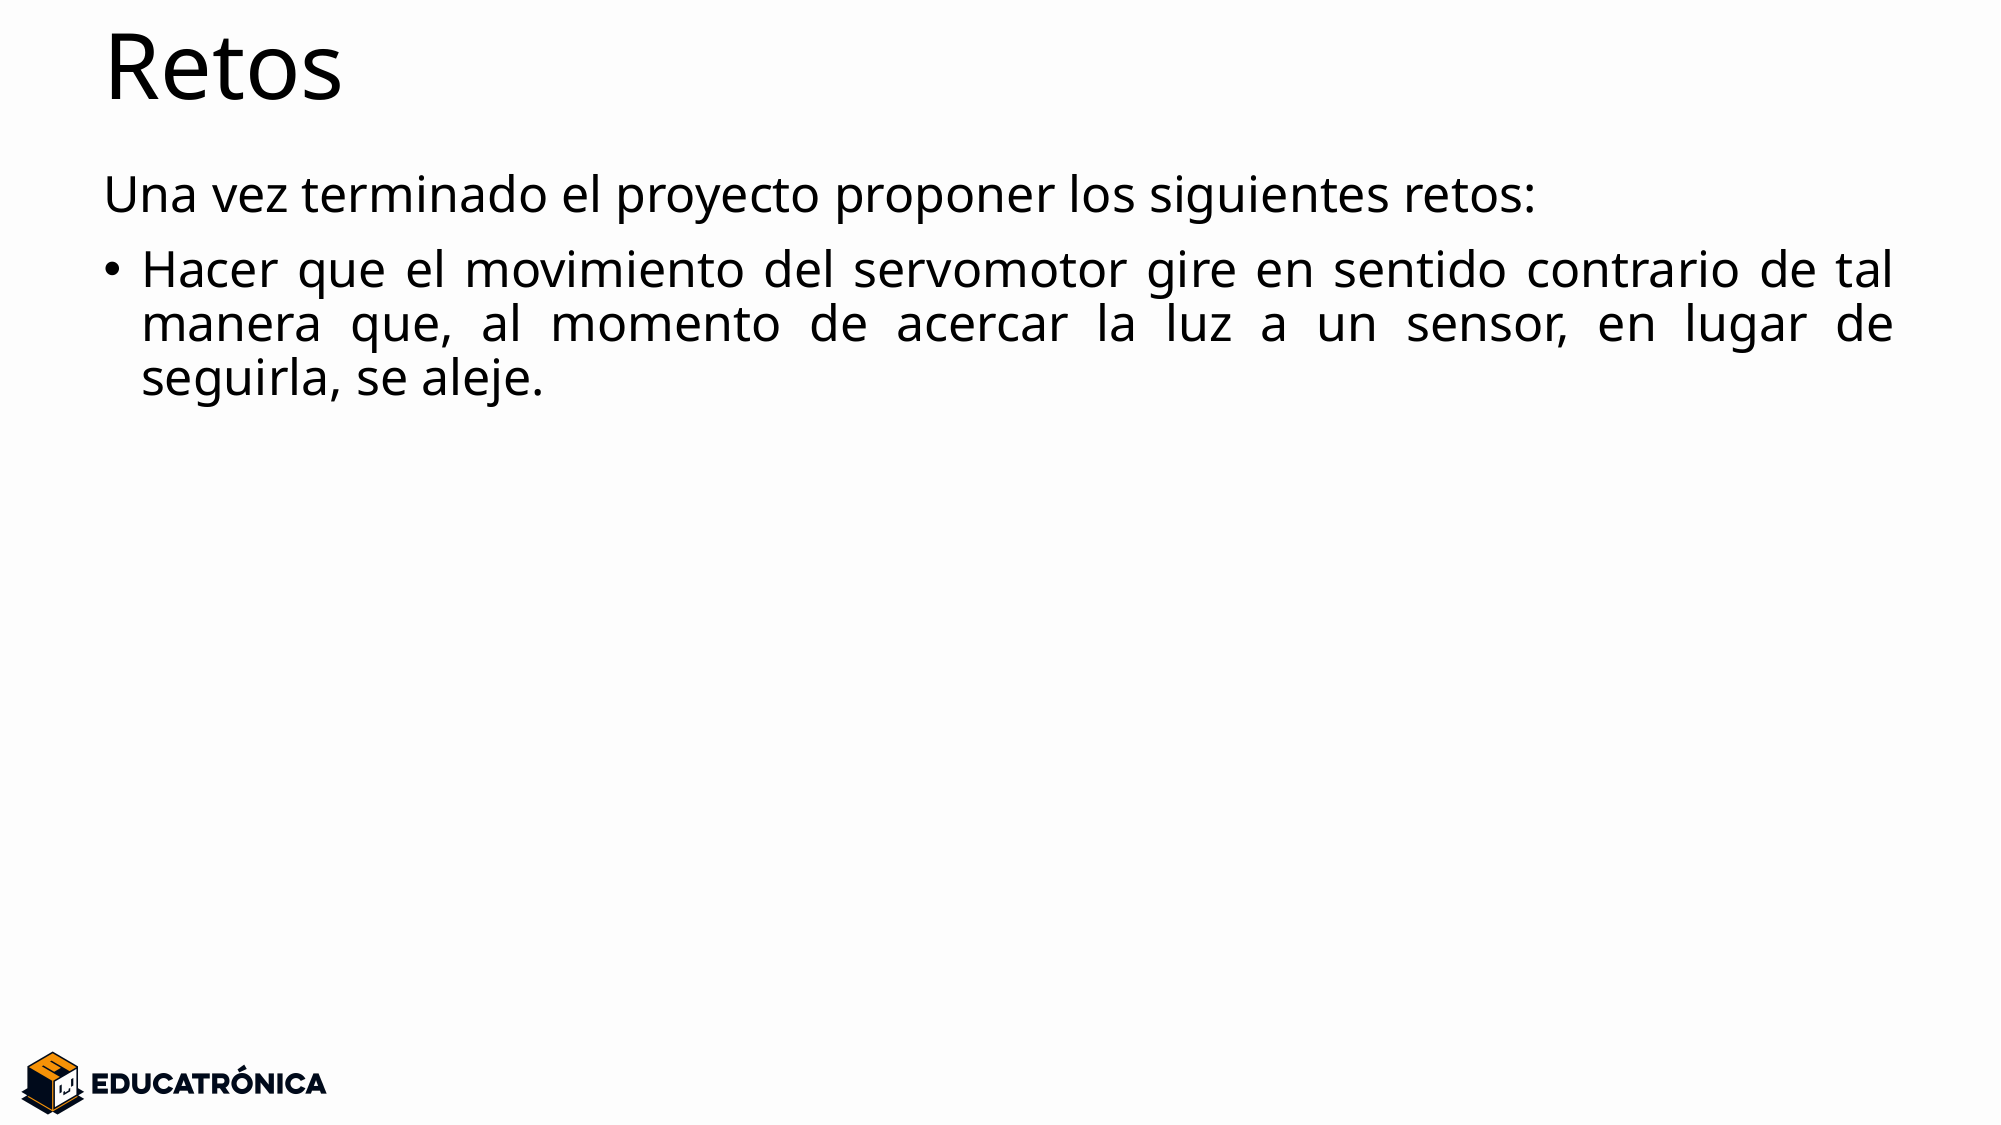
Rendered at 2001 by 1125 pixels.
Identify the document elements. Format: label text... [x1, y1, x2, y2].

picture [19, 1048, 330, 1118]
title Retos [88, 7, 1912, 133]
list Una vez terminado el proyecto proponer los siguientes retos: Hacer que el movimiento del servomotor gire en sentido contrario de tal manera que, al momento de acercar la luz a un sensor, en lugar de seguirla, se aleje. [88, 162, 1912, 1037]
